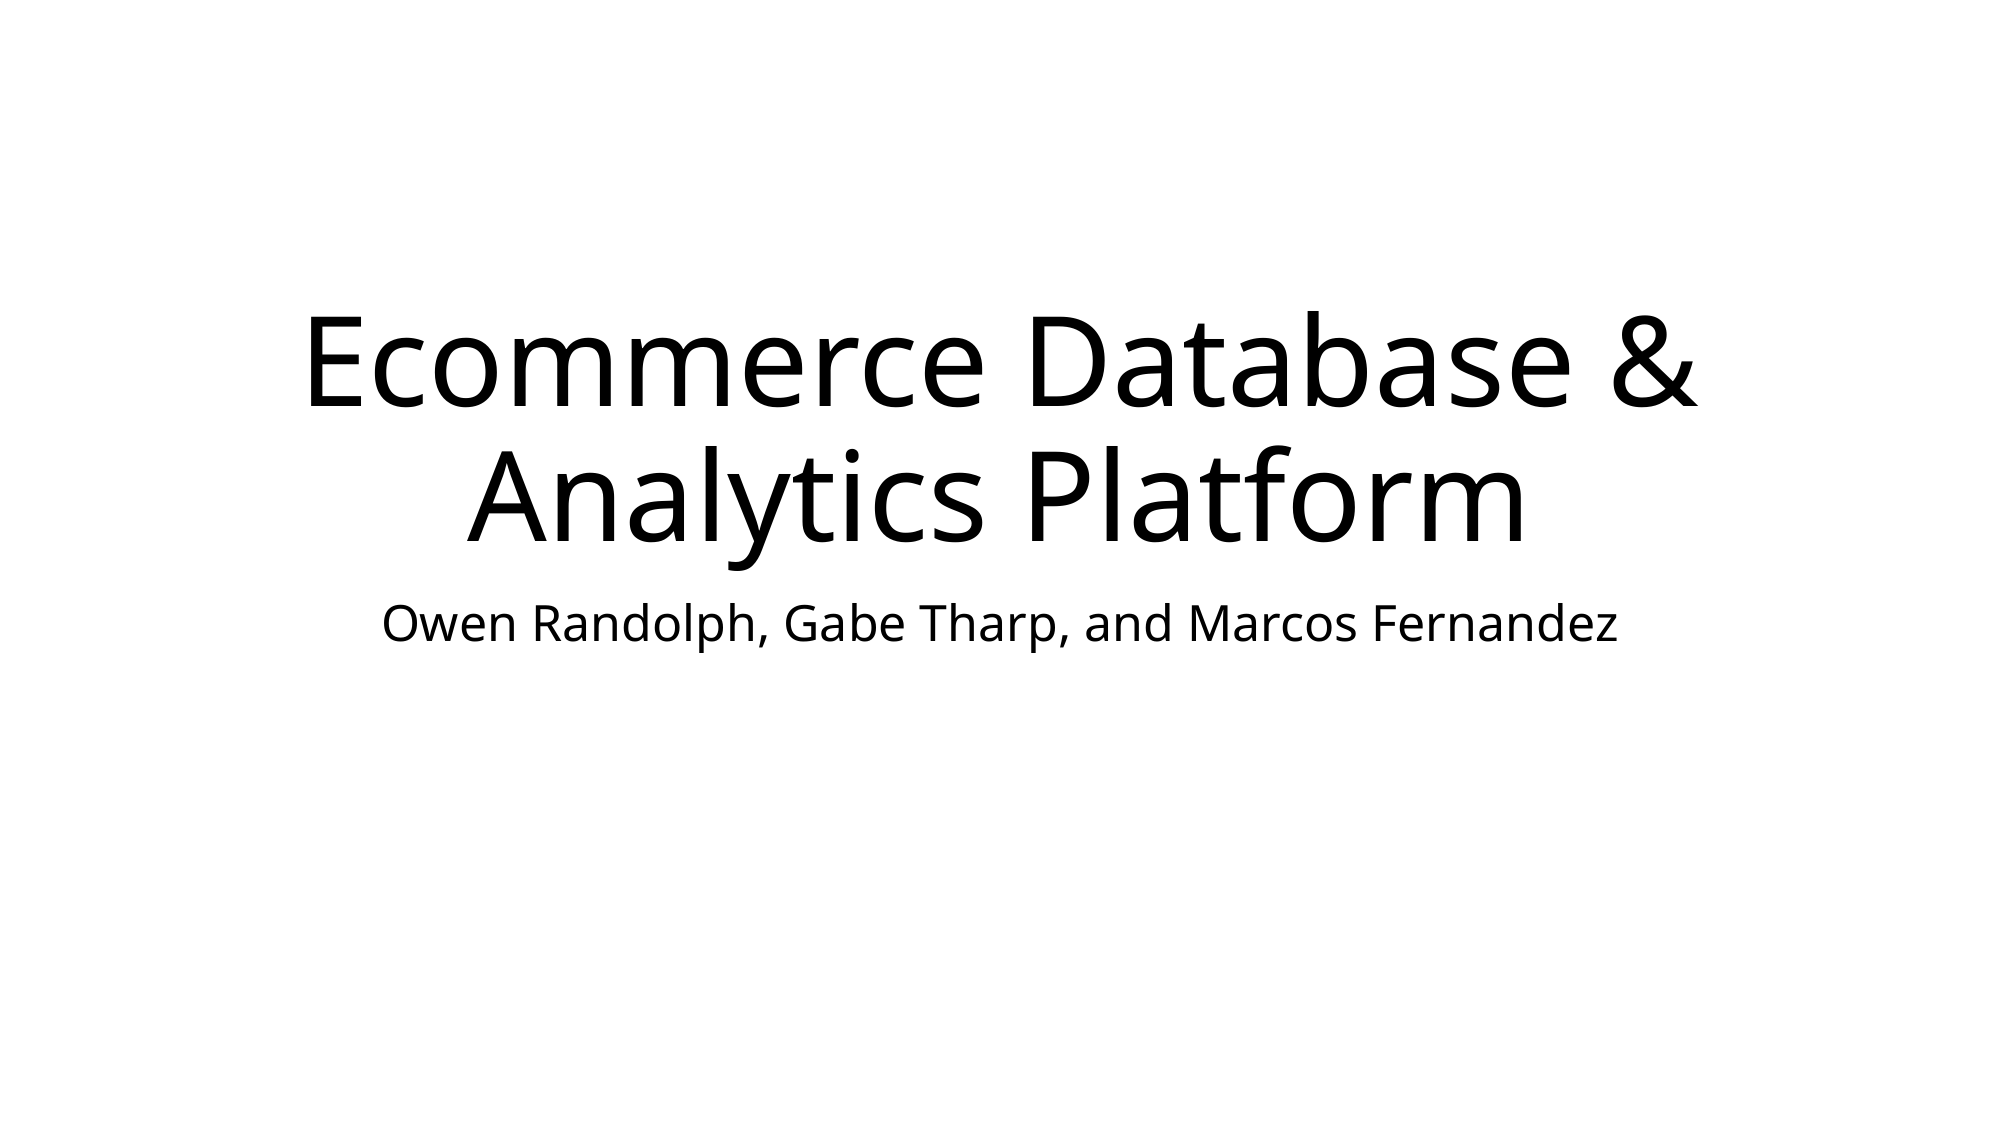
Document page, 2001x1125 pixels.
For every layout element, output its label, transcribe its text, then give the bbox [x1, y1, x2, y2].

subtitle Owen Randolph, Gabe Tharp, and Marcos Fernandez [249, 590, 1750, 863]
title Ecommerce Database & Analytics Platform [249, 184, 1750, 576]
